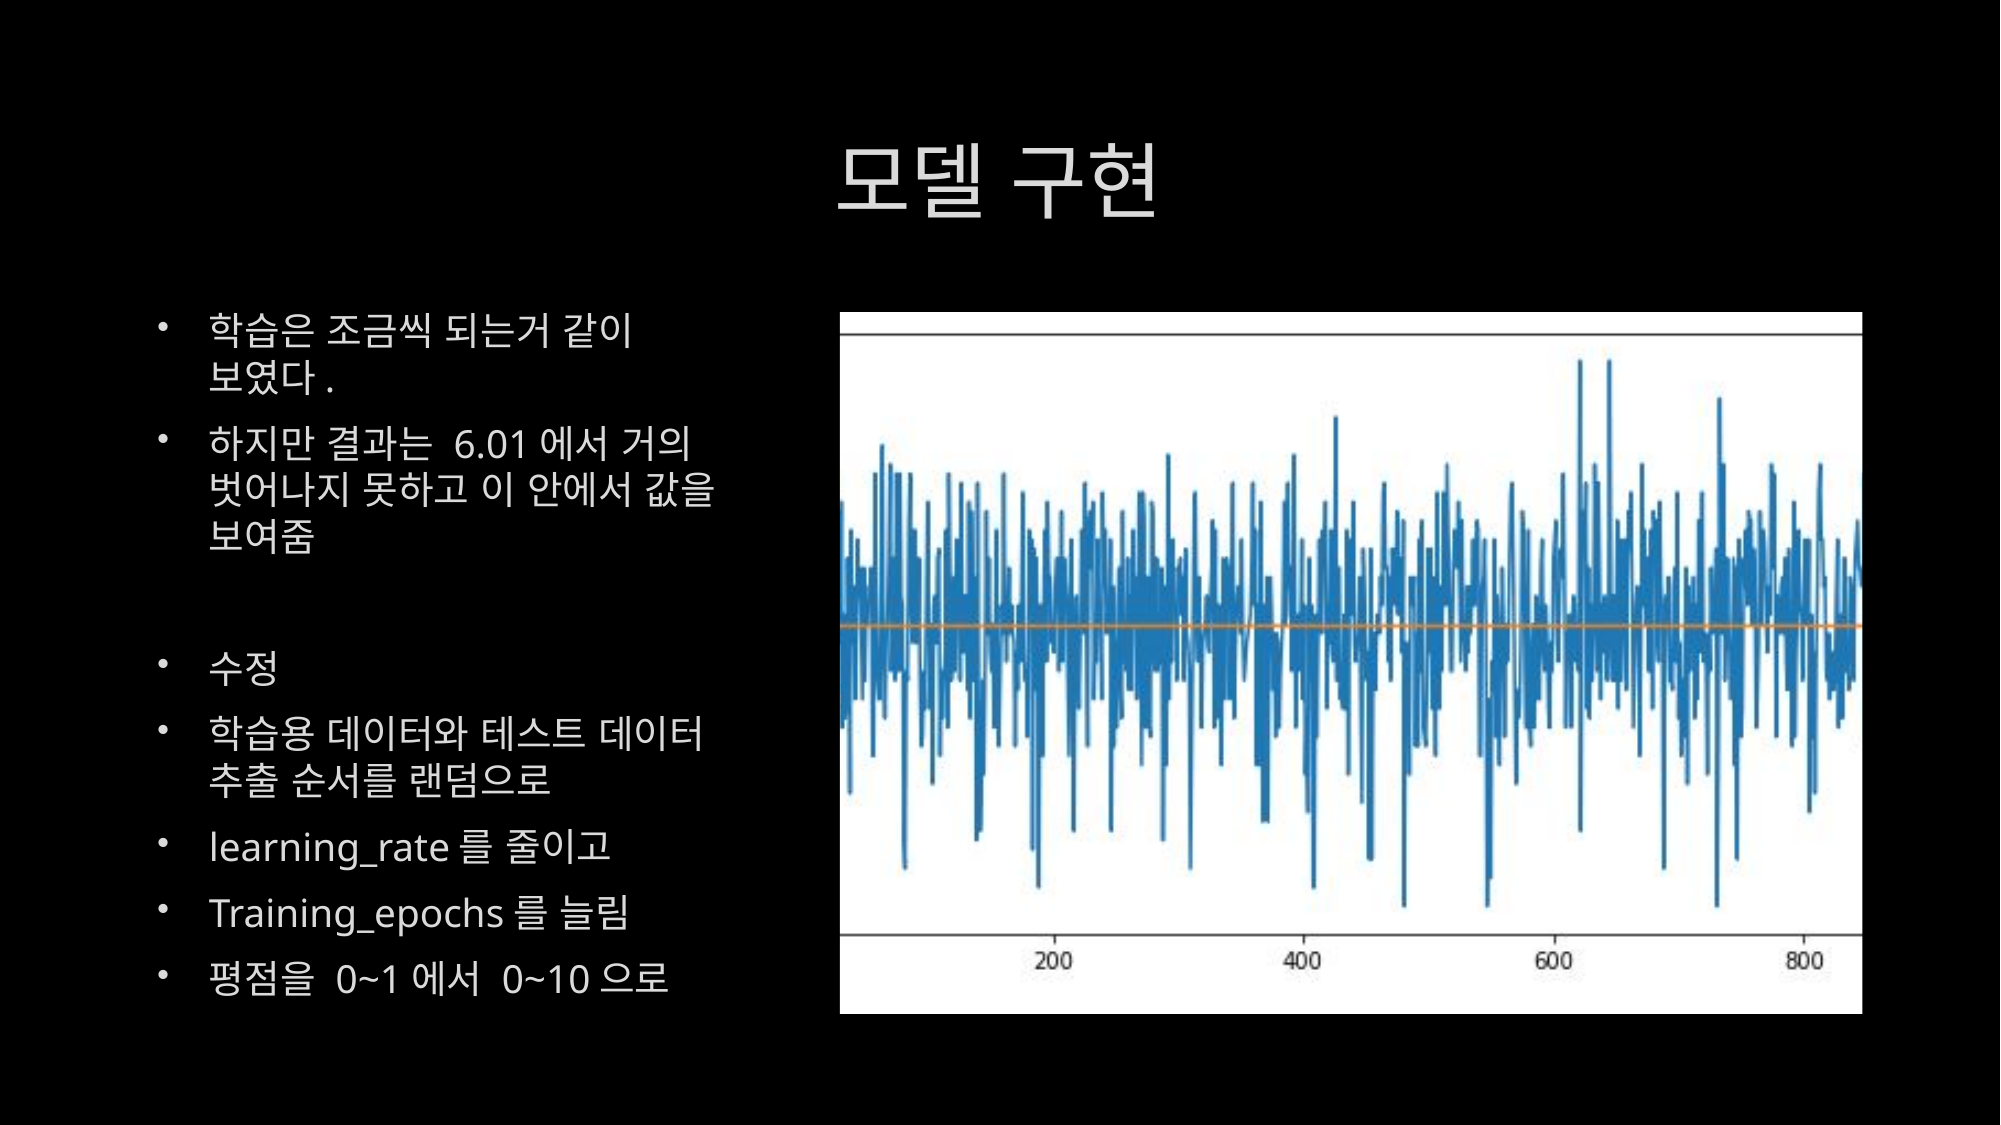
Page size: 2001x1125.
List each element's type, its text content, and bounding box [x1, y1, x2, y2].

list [839, 312, 1863, 1014]
title 모델 구현 [149, 99, 1849, 260]
list 학습은 조금씩 되는거 같이 보였다. 하지만 결과는 6.01에서 거의 벗어나지 못하고 이 안에서 값을 보여줌 수정 학습용 데이터와 테스트 데이터 추출 순서를 랜덤으로 learning_rate를 줄이고 Training_epochs를 늘림 평점을 0~1에서 0~10으로 [137, 299, 761, 1014]
